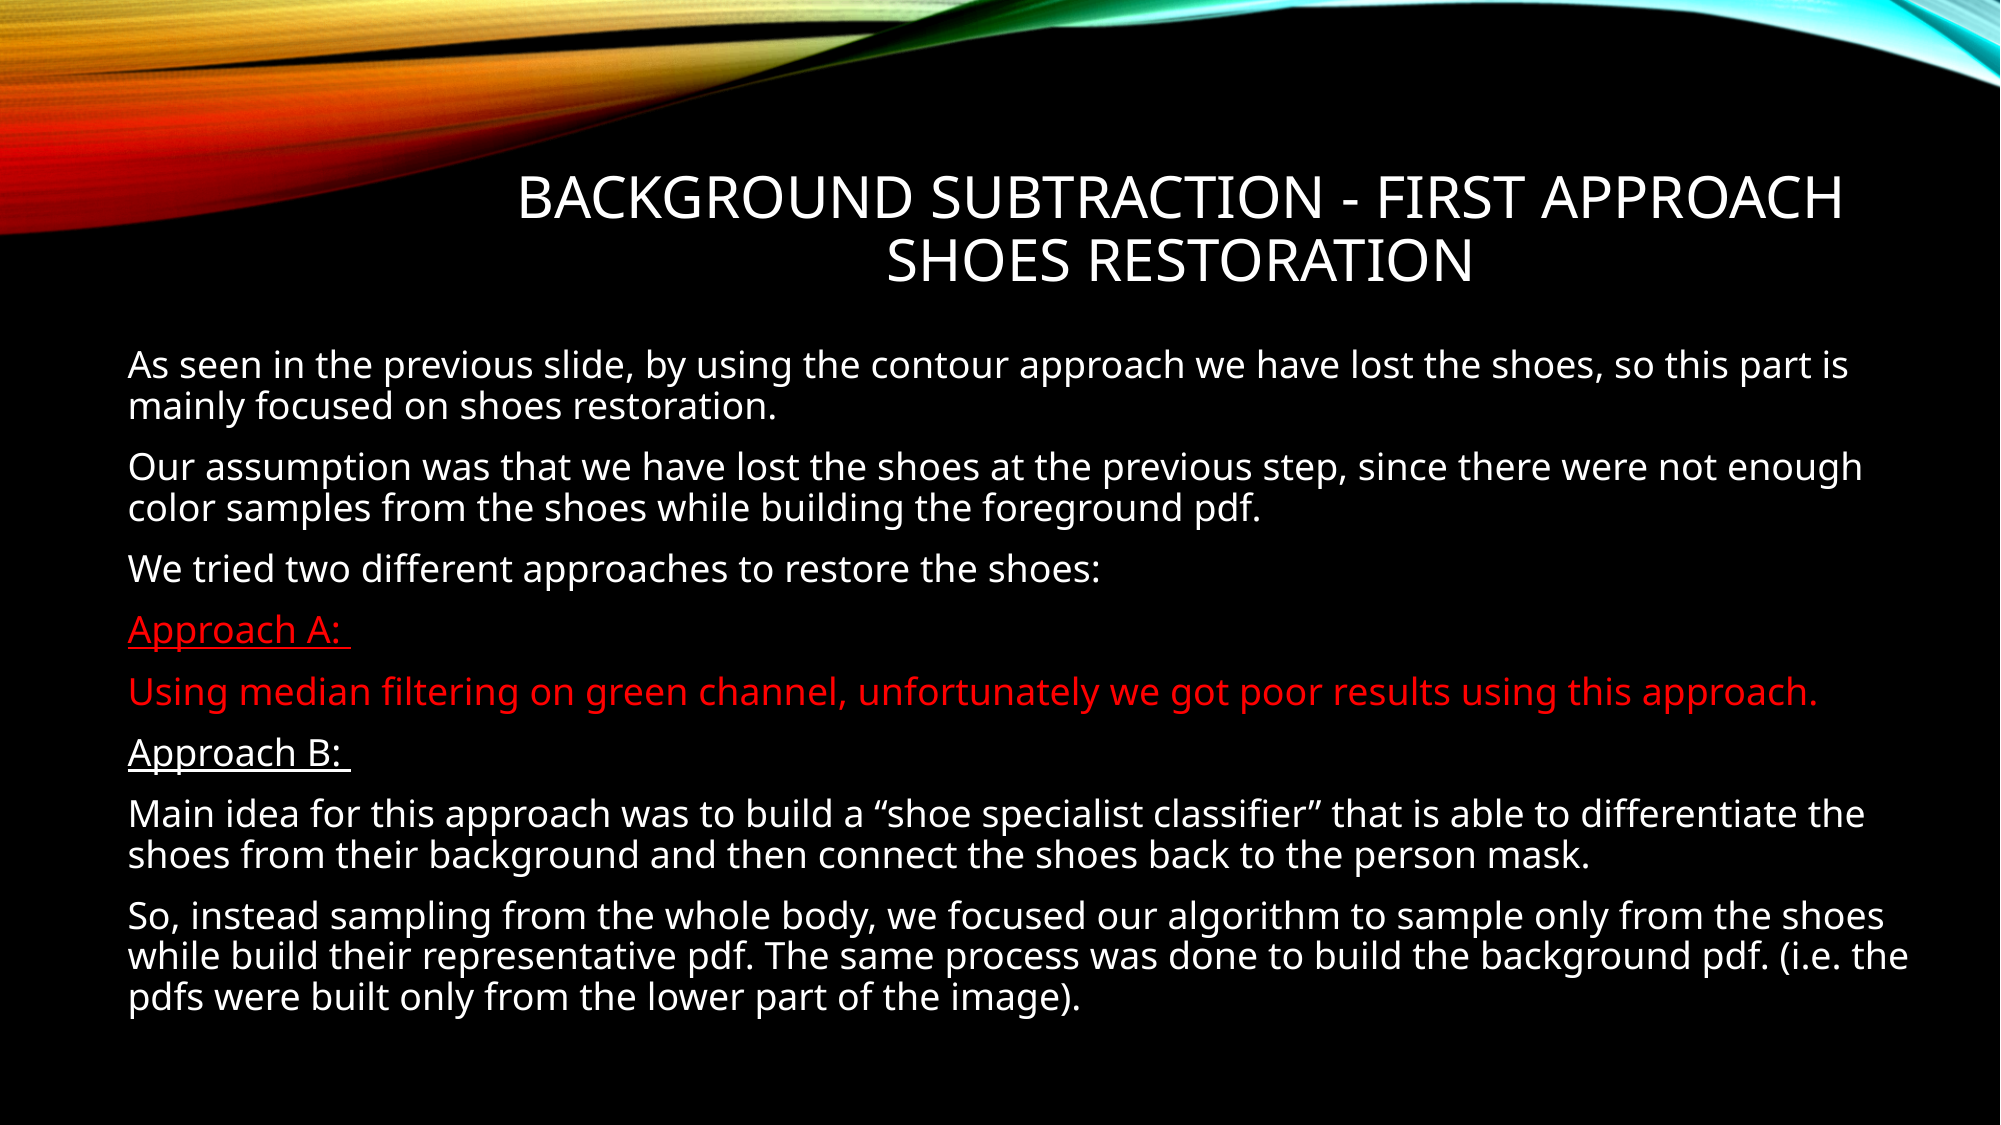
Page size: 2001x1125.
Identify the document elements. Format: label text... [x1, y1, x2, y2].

list As seen in the previous slide, by using the contour approach we have lost the shoes, so this part is mainly focused on shoes restoration. Our assumption was that we have lost the shoes at the previous step, since there were not enough color samples from the shoes while building the foreground pdf. We tried two different approaches to restore the shoes: Approach A: Using median filtering on green channel, unfortunately we got poor results using this approach. Approach B: Main idea for this approach was to build a “shoe specialist classifier” that is able to differentiate the shoes from their background and then connect the shoes back to the person mask. So, instead sampling from the whole body, we focused our algorithm to sample only from the shoes while build their representative pdf. The same process was done to build the background pdf. (i.e. the pdfs were built only from the lower part of the image). [112, 339, 1960, 1111]
picture [0, 0, 2000, 237]
title BACKGROUND subtraction - first approach shoes RESTORATION [474, 125, 1888, 338]
